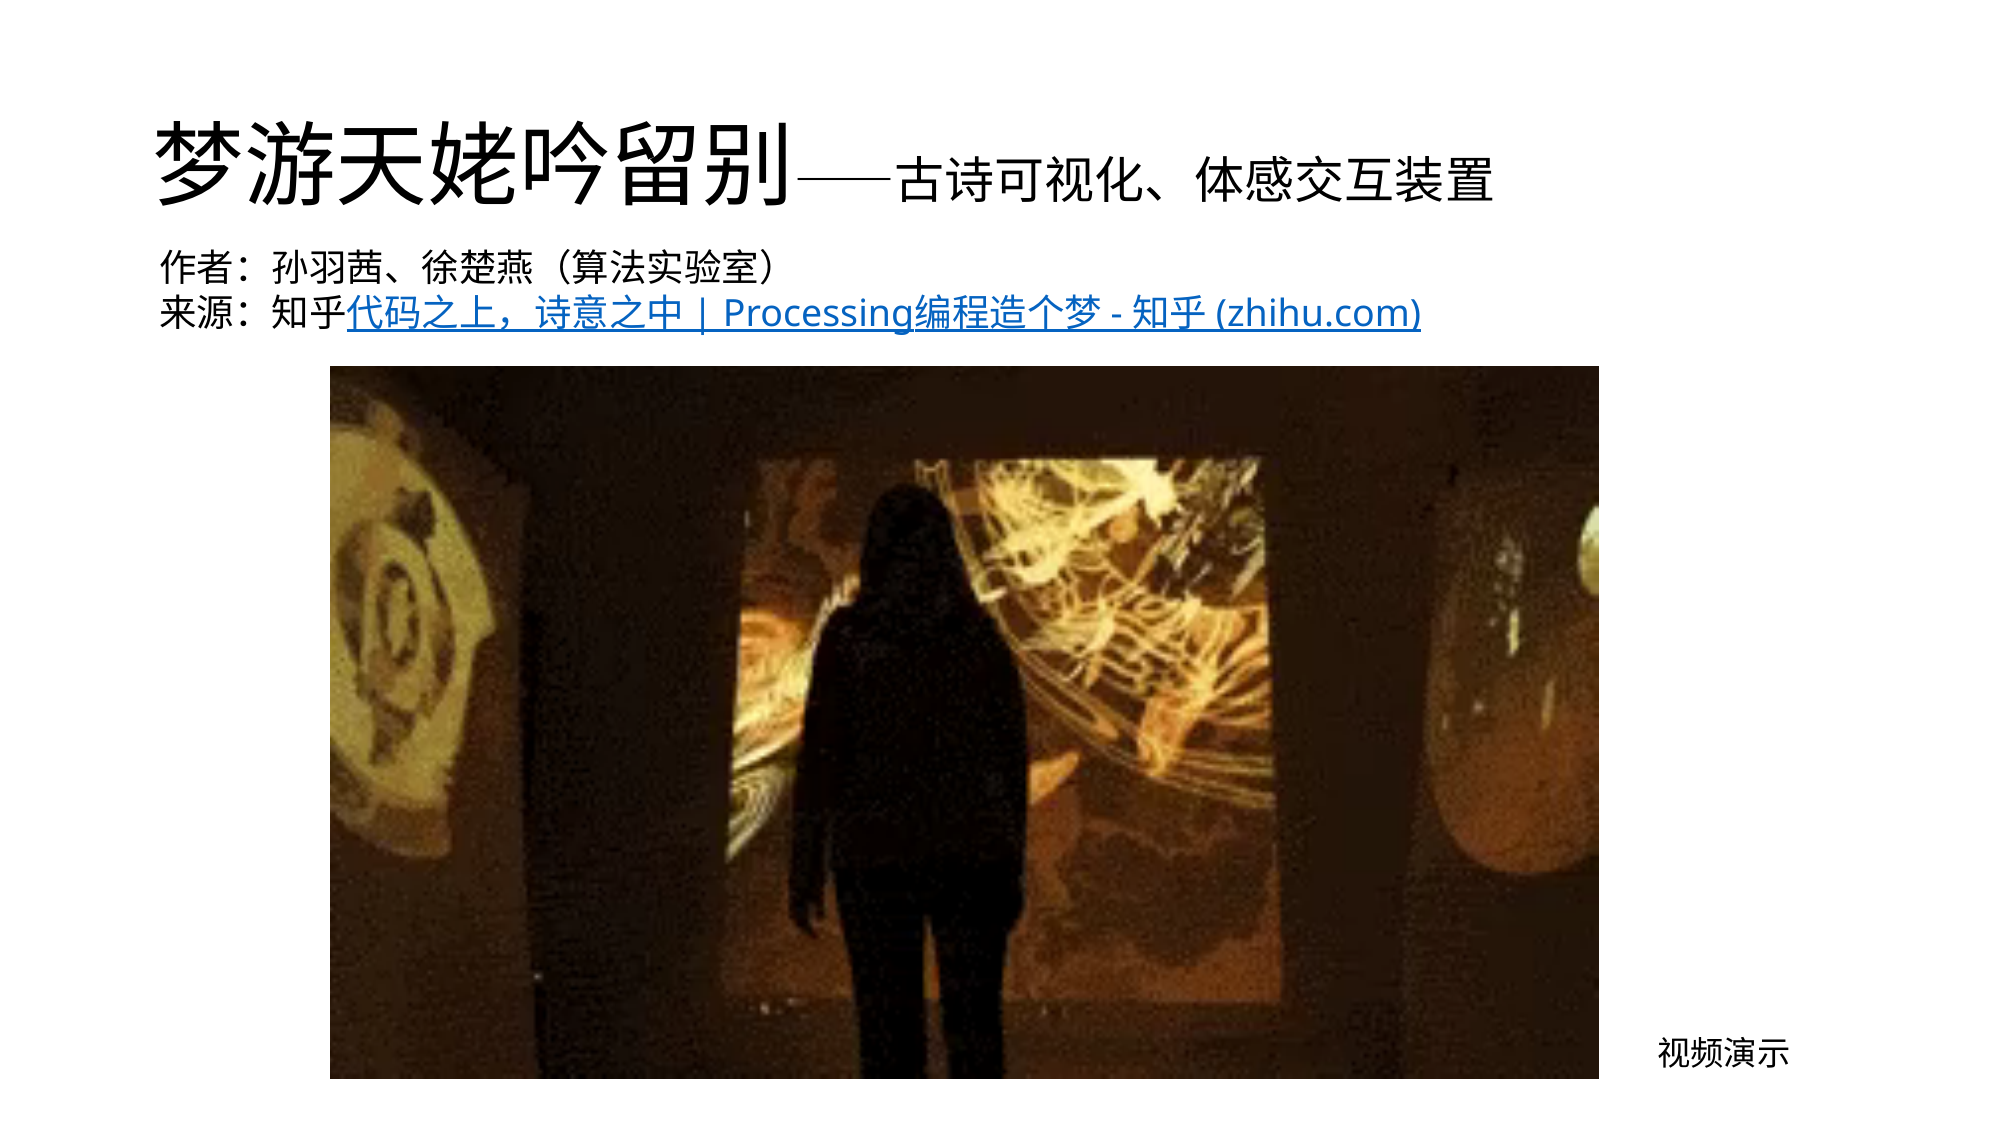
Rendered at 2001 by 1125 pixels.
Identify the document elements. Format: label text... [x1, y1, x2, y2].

text_box 视频演示 [1642, 1025, 1806, 1080]
title 梦游天姥吟留别——古诗可视化、体感交互装置 [137, 59, 1863, 278]
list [330, 365, 1600, 1080]
text_box 作者：孙羽茜、徐楚燕（算法实验室） 来源：知乎代码之上，诗意之中 | Processing编程造个梦 - 知乎 (zhihu.com) [144, 236, 1437, 351]
